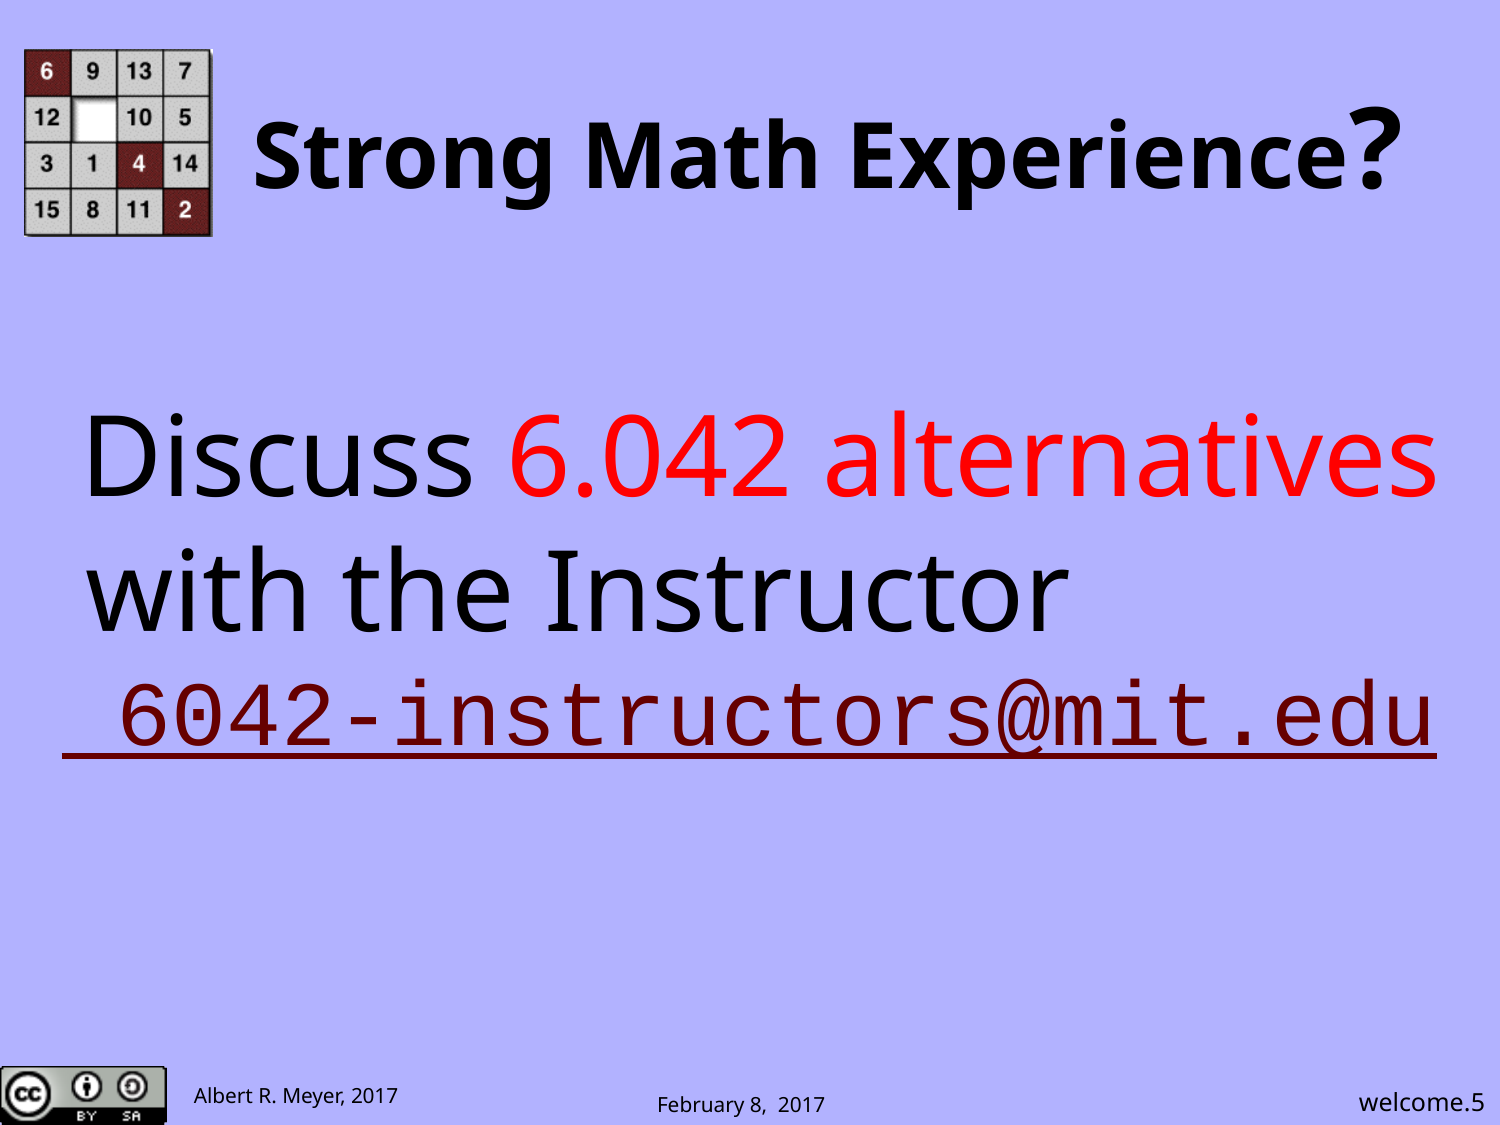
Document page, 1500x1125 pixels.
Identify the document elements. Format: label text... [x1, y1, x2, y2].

picture [0, 1066, 167, 1125]
title Strong Math Experience? [237, 49, 1476, 238]
text_box Discuss 6.042 alternatives with the Instructor 6042-instructors@mit.edu [41, 376, 1457, 772]
slide_number welcome.5 [1272, 1074, 1500, 1125]
picture [24, 49, 213, 237]
